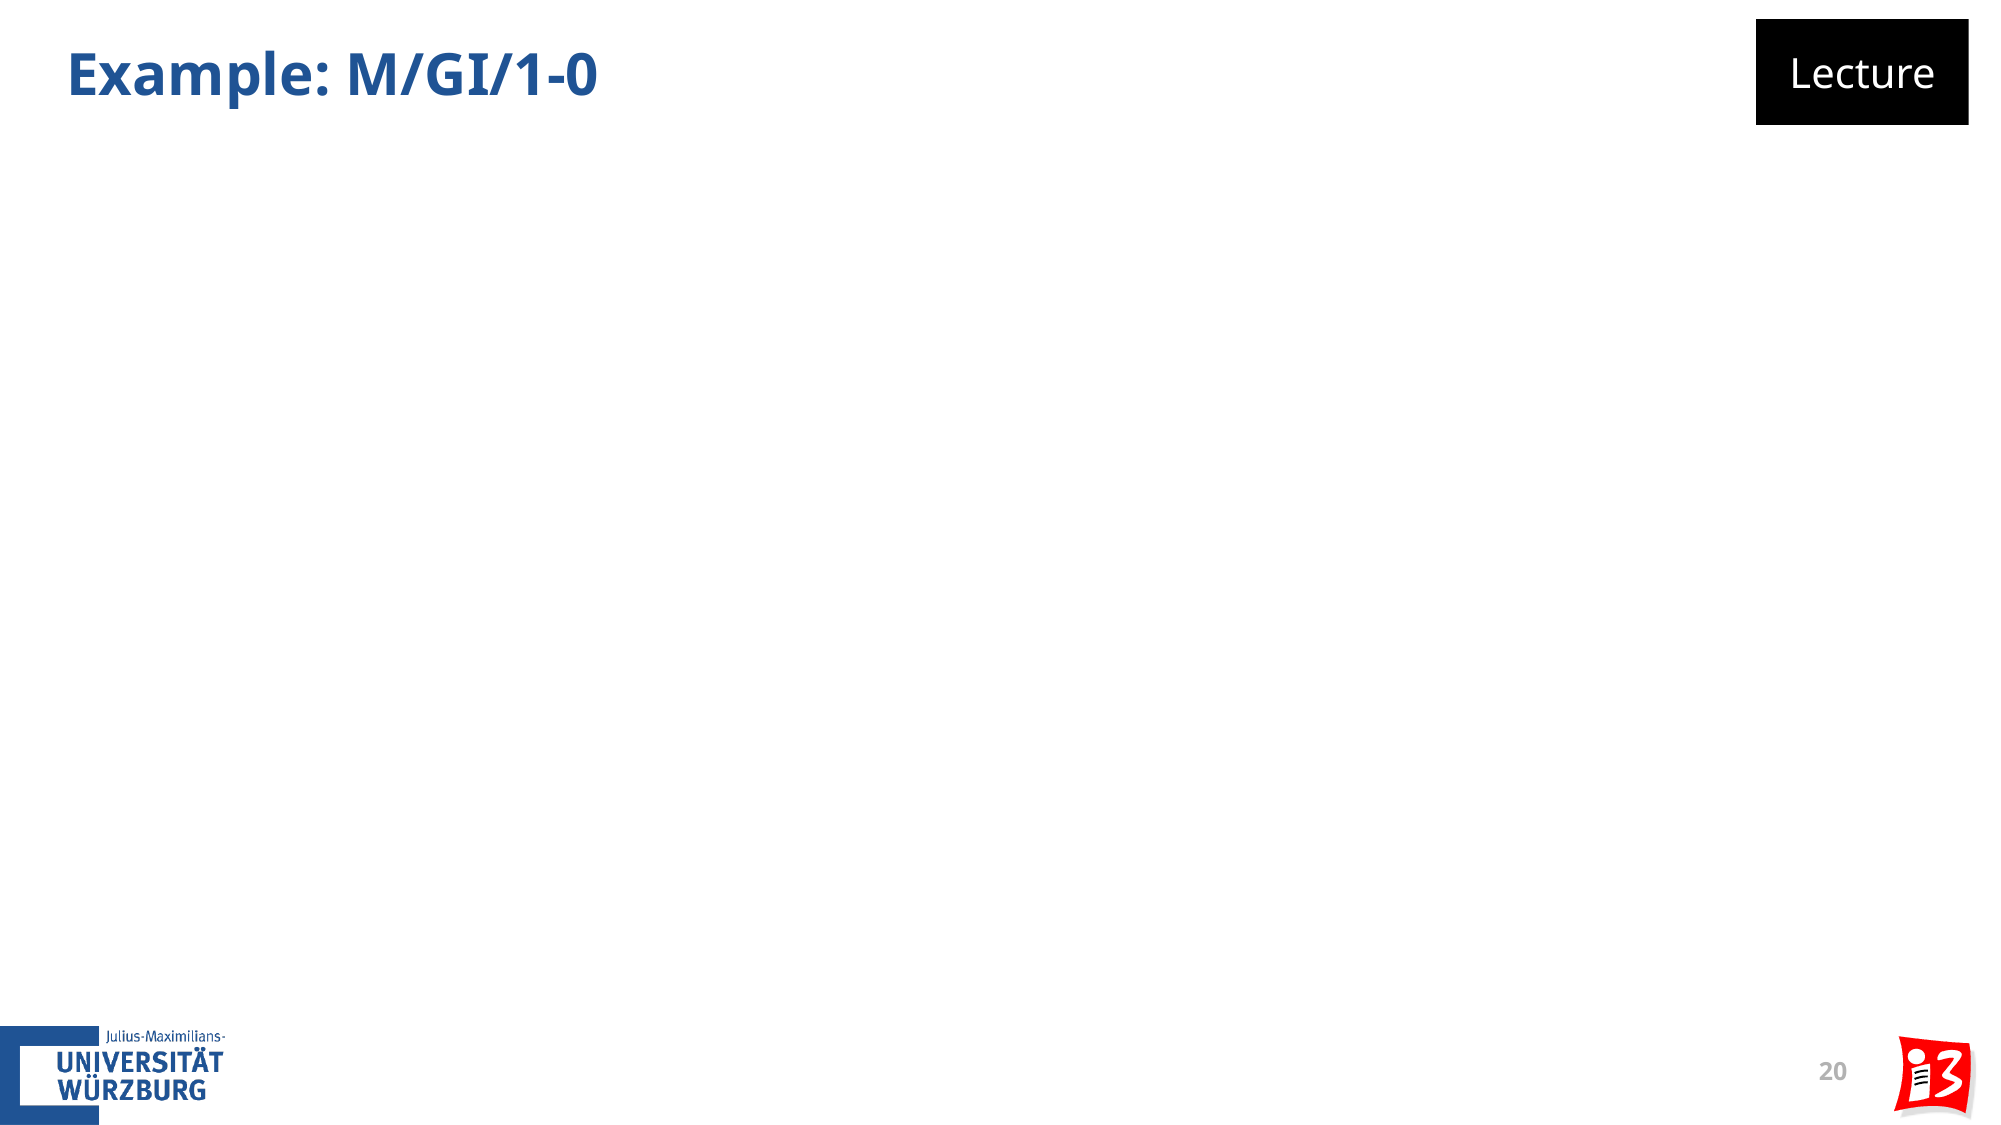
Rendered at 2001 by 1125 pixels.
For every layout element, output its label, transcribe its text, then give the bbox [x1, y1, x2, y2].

text_box Lecture [1756, 19, 1969, 125]
title Example: M/GI/1-0 [51, 18, 1800, 126]
picture [0, 1026, 225, 1125]
slide_number 20 [1412, 1042, 1863, 1103]
